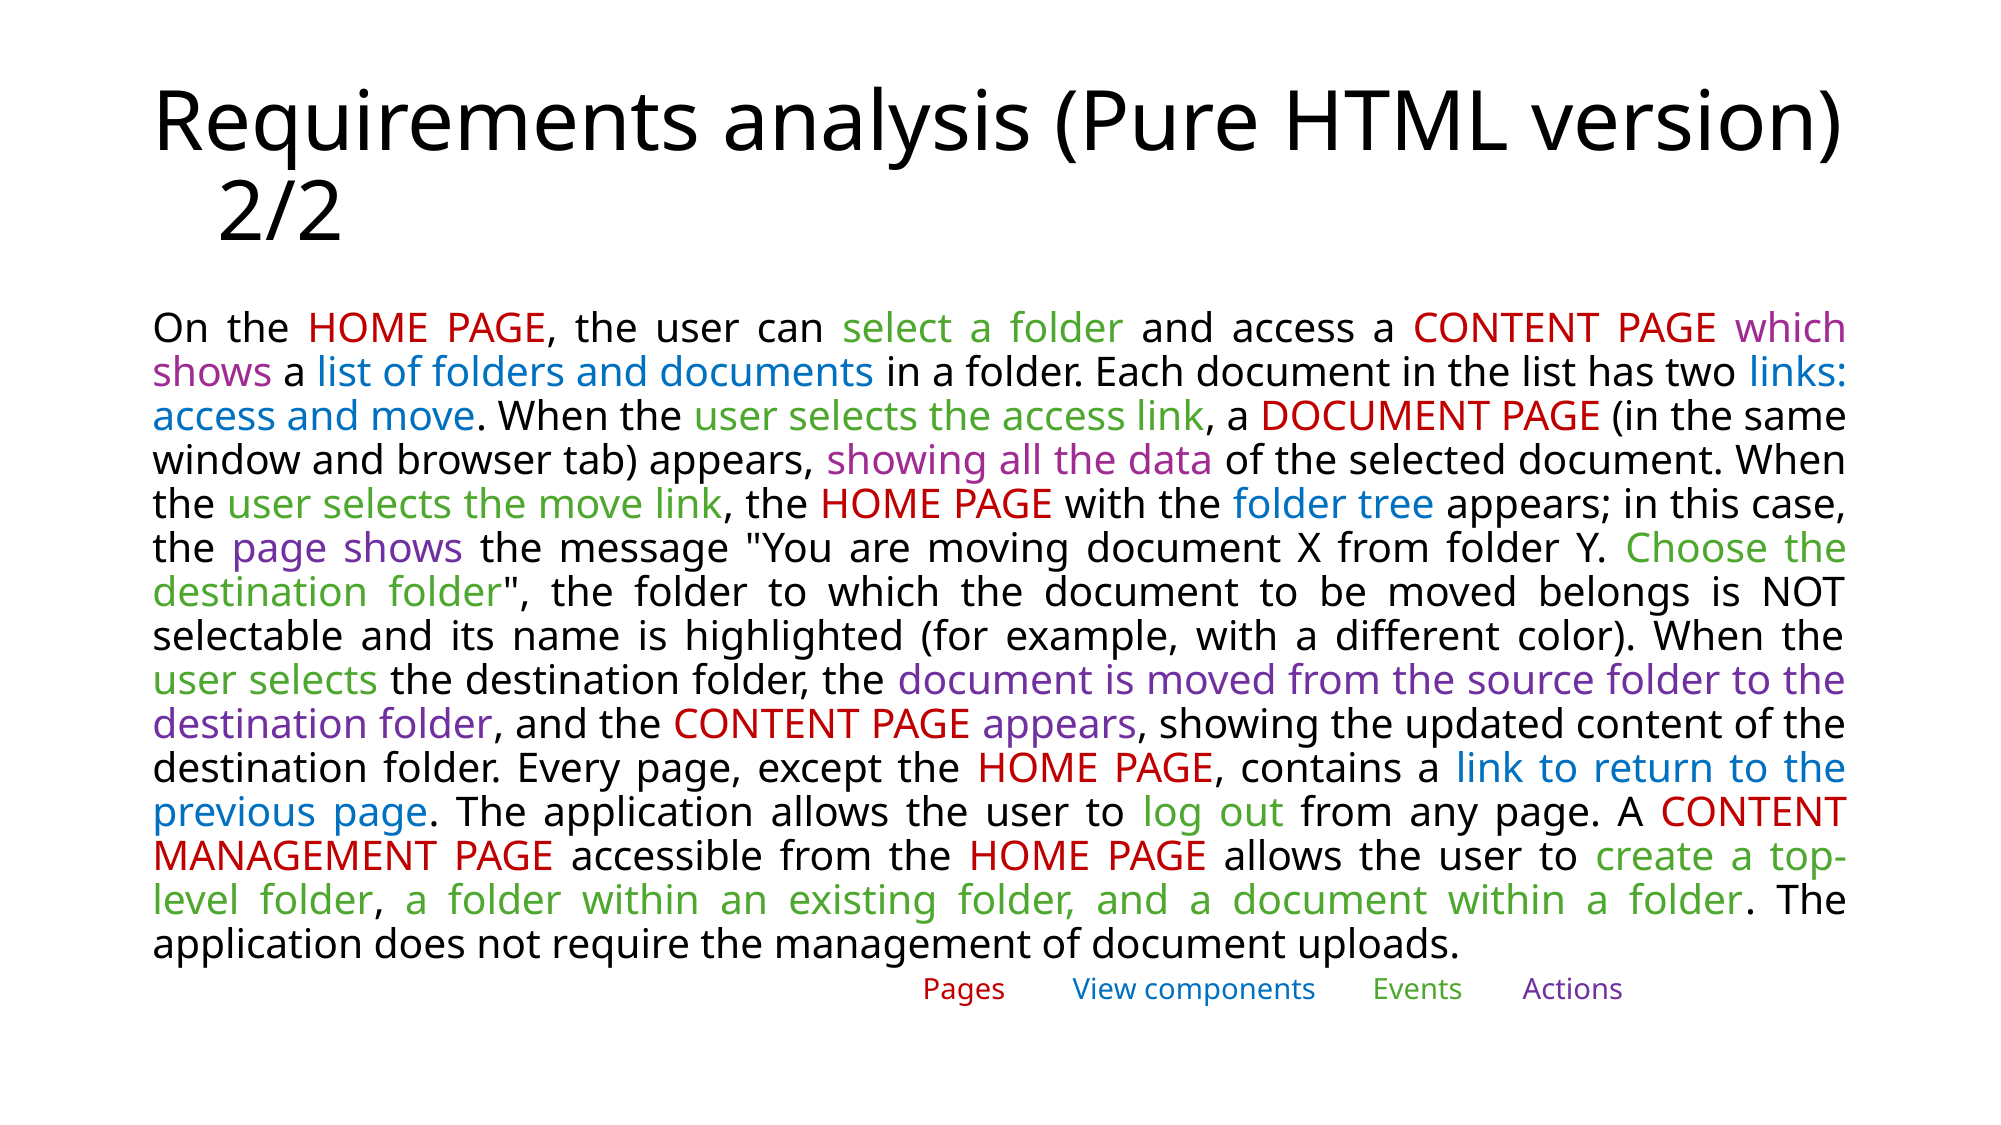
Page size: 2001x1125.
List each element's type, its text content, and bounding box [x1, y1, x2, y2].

title Requirements analysis (Pure HTML version) 2/2 [137, 59, 1863, 278]
text_box Pages View components Events Actions [907, 962, 1639, 1013]
list On the HOME PAGE, the user can select a folder and access a CONTENT PAGE which shows a list of folders and documents in a folder. Each document in the list has two links: access and move. When the user selects the access link, a DOCUMENT PAGE (in the same window and browser tab) appears, showing all the data of the selected document. When the user selects the move link, the HOME PAGE with the folder tree appears; in this case, the page shows the message "You are moving document X from folder Y. Choose the destination folder", the folder to which the document to be moved belongs is NOT selectable and its name is highlighted (for example, with a different color). When the user selects the destination folder, the document is moved from the source folder to the destination folder, and the CONTENT PAGE appears, showing the updated content of the destination folder. Every page, except the HOME PAGE, contains a link to return to the previous page. The application allows the user to log out from any page. A CONTENT MANAGEMENT PAGE accessible from the HOME PAGE allows the user to create a top-level folder, a folder within an existing folder, and a document within a folder. The application does not require the management of document uploads. [137, 299, 1863, 1014]
